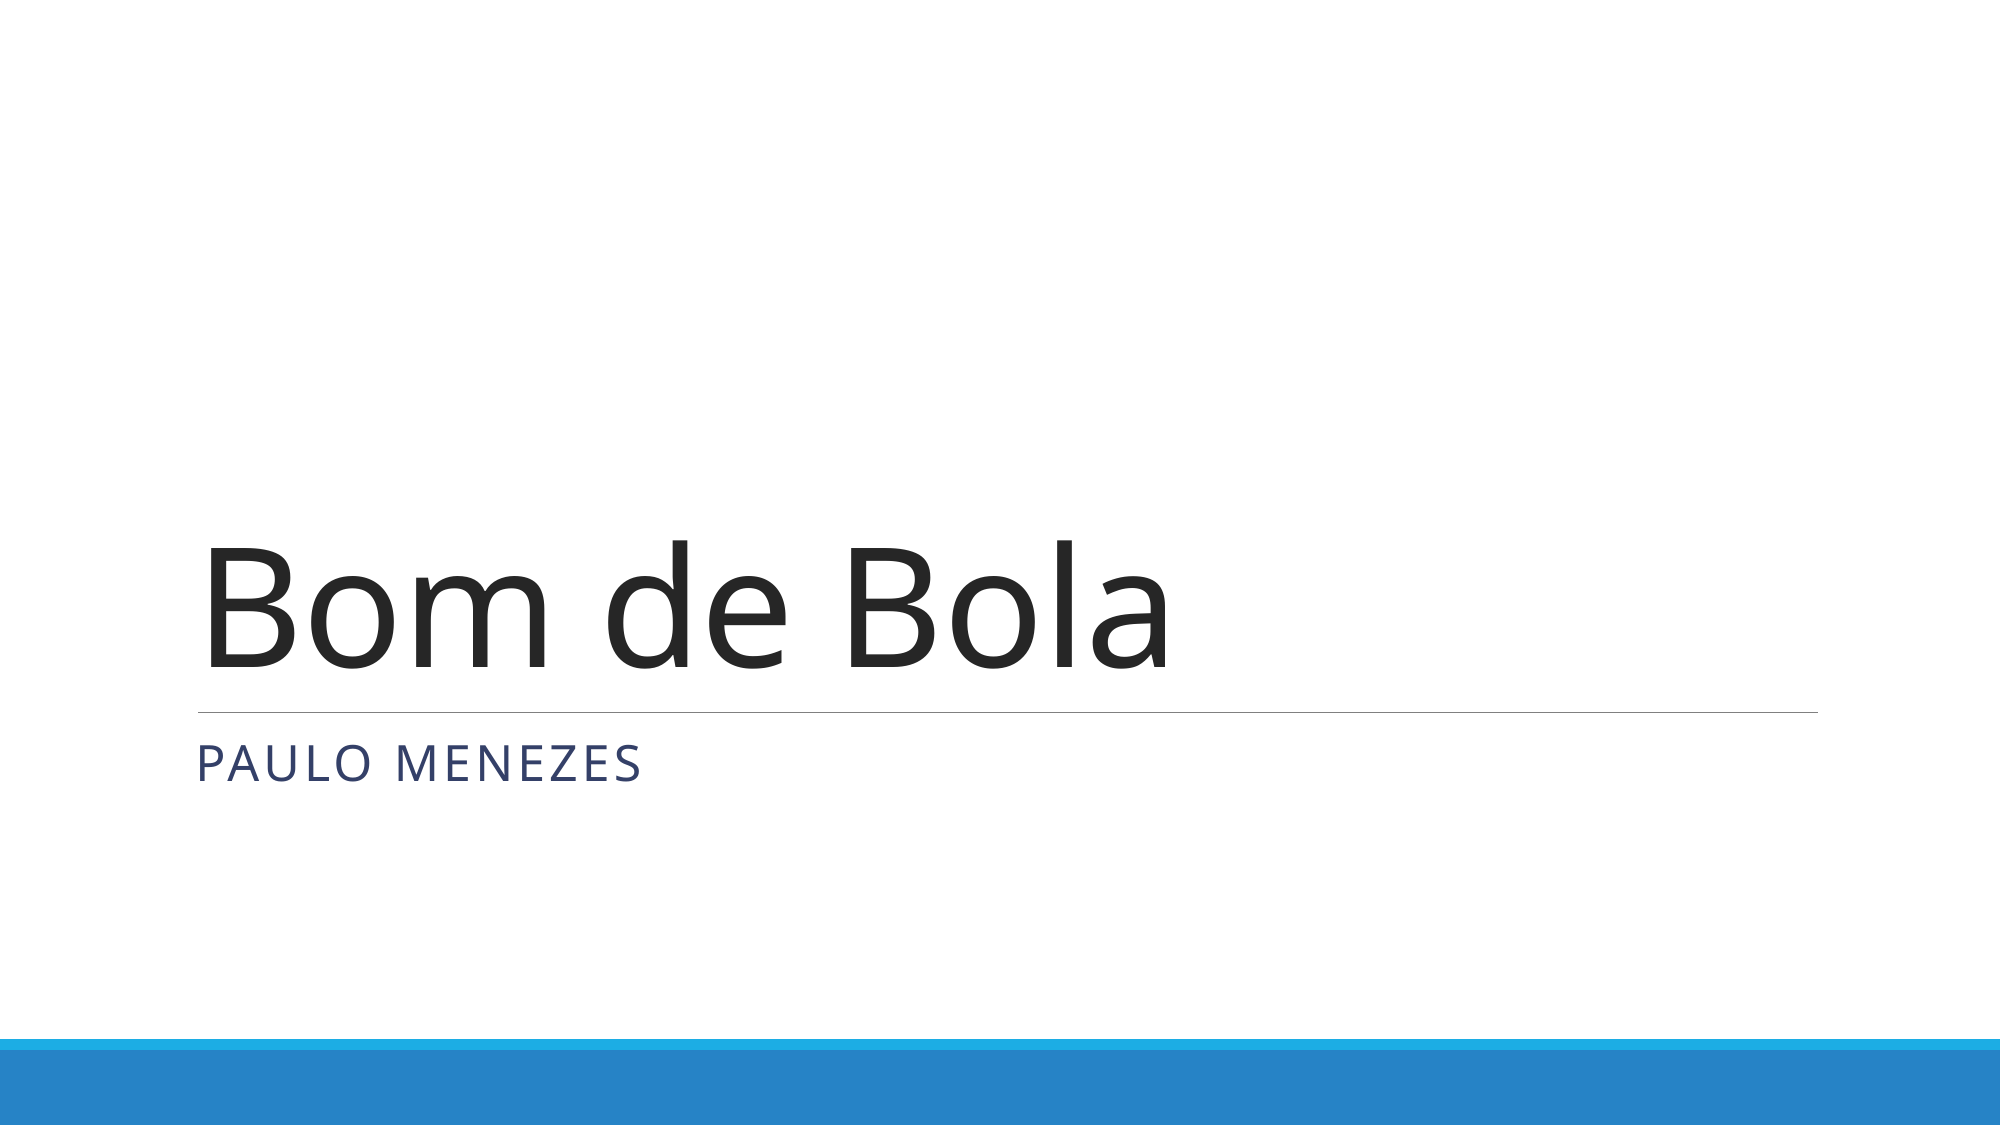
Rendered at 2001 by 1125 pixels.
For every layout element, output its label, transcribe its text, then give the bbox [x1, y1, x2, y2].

subtitle Paulo Menezes [180, 730, 1831, 919]
title Bom de Bola [180, 124, 1830, 710]
